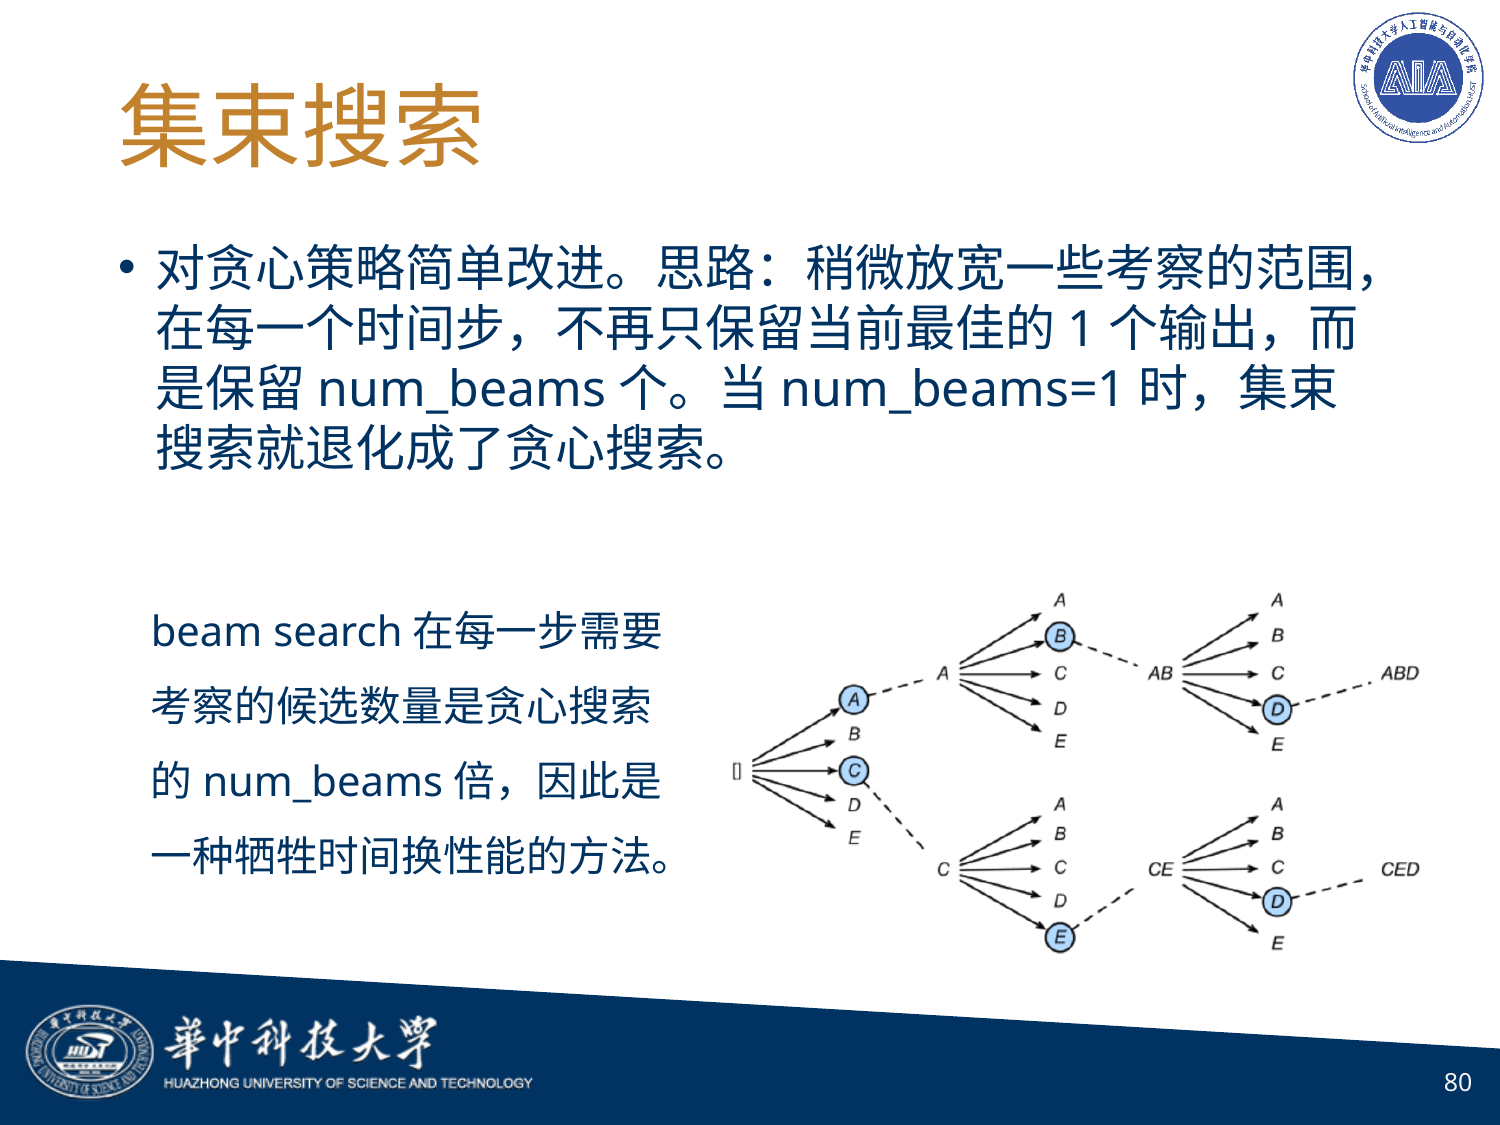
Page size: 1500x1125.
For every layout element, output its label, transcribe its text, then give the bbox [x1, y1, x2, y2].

picture [1325, 0, 1500, 153]
list 对贪心策略简单改进。思路：稍微放宽一些考察的范围，在每一个时间步，不再只保留当前最佳的1个输出，而是保留num_beams个。当num_beams=1时，集束搜索就退化成了贪心搜索。 [103, 228, 1397, 505]
slide_number 80 [1332, 1054, 1488, 1114]
text_box beam search在每一步需要考察的候选数量是贪心搜索的num_beams倍，因此是一种牺牲时间换性能的方法。 [135, 520, 699, 940]
picture [20, 996, 569, 1108]
picture [714, 582, 1440, 961]
title 集束搜索 [103, 59, 1397, 203]
